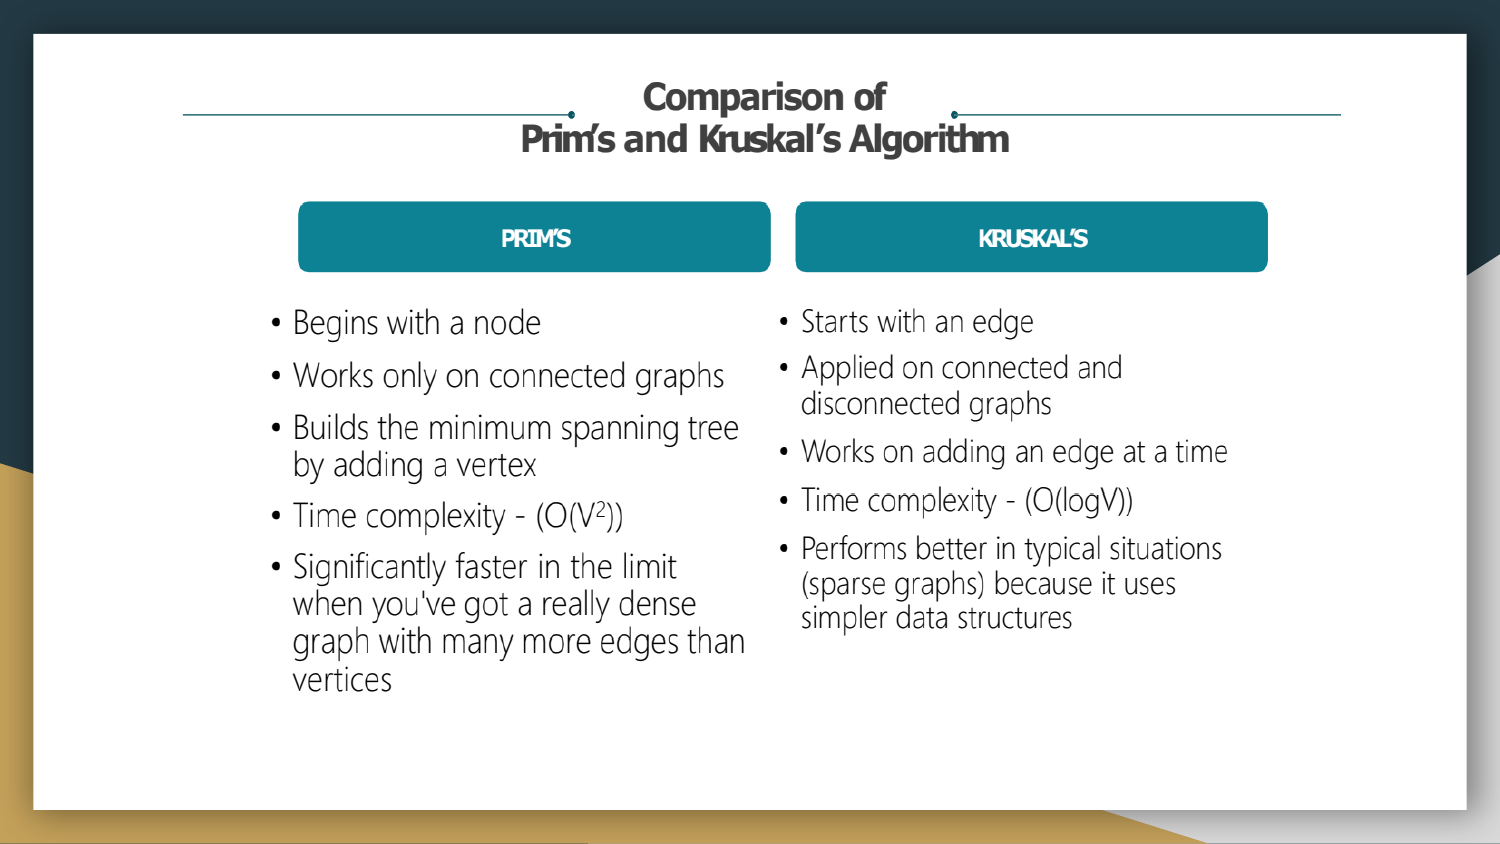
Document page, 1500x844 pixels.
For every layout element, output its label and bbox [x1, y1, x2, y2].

picture [182, 60, 1342, 784]
